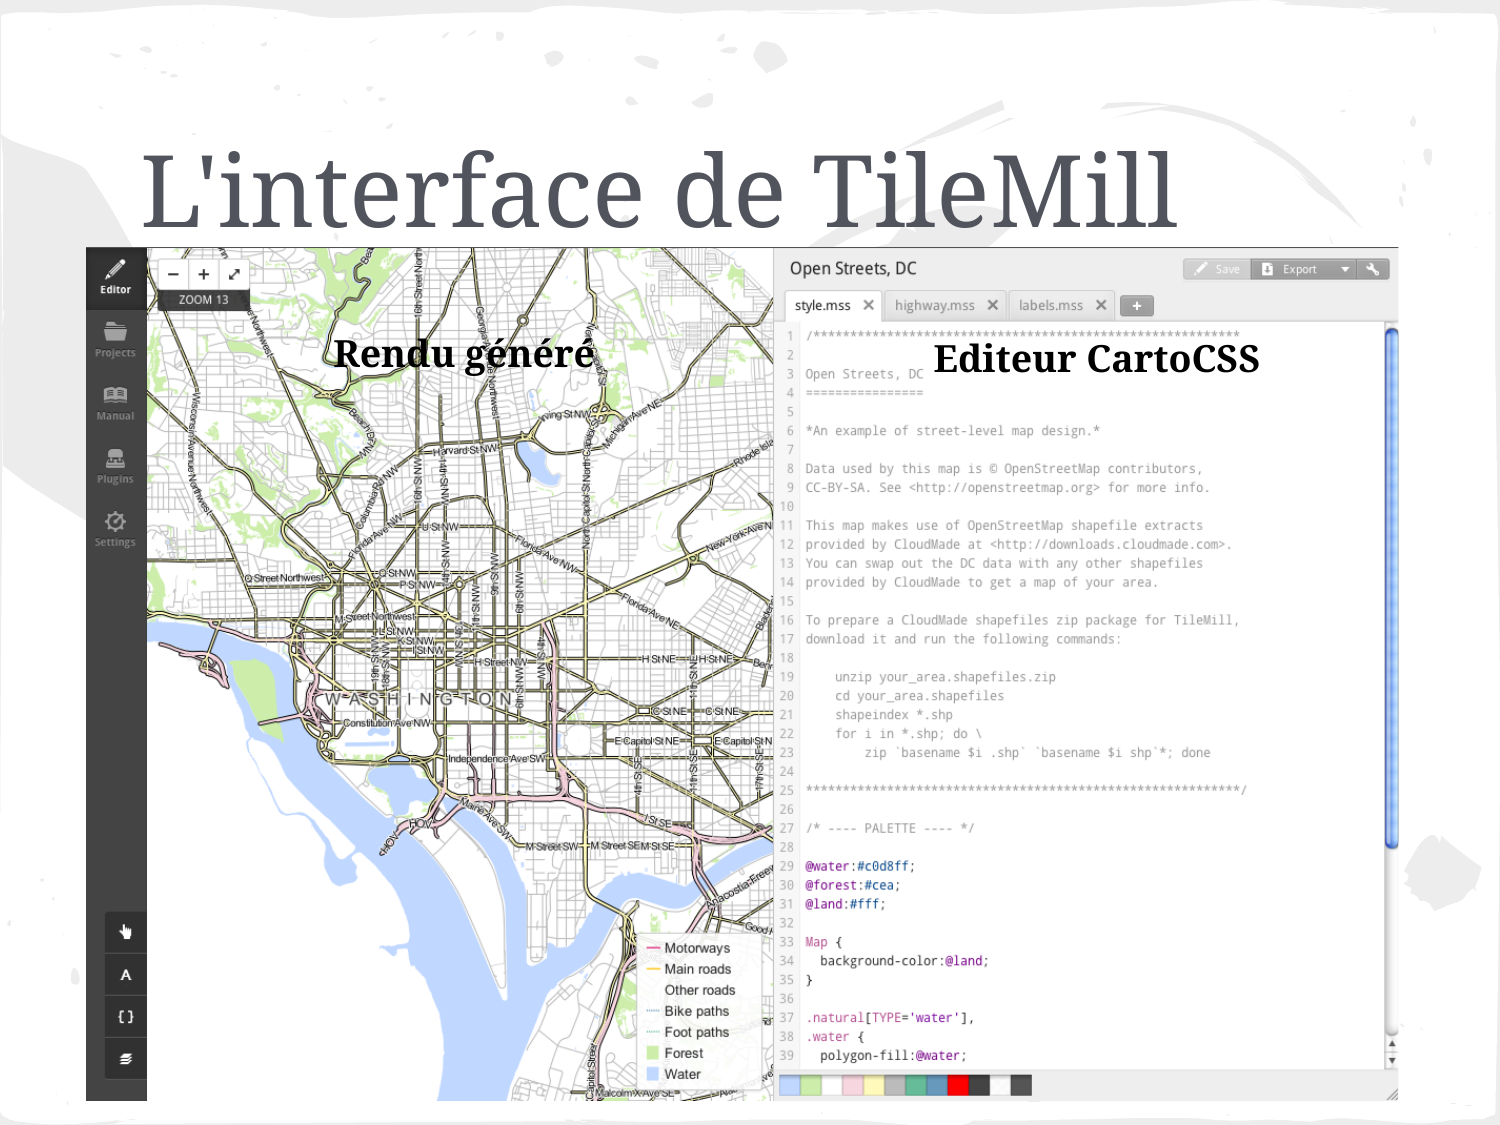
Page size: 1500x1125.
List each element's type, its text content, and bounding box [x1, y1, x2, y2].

text_box Editeur CartoCSS [918, 320, 1302, 409]
title L'interface de TileMill [75, 34, 1425, 263]
text_box Rendu généré [318, 314, 624, 403]
text_box [86, 247, 1399, 1102]
